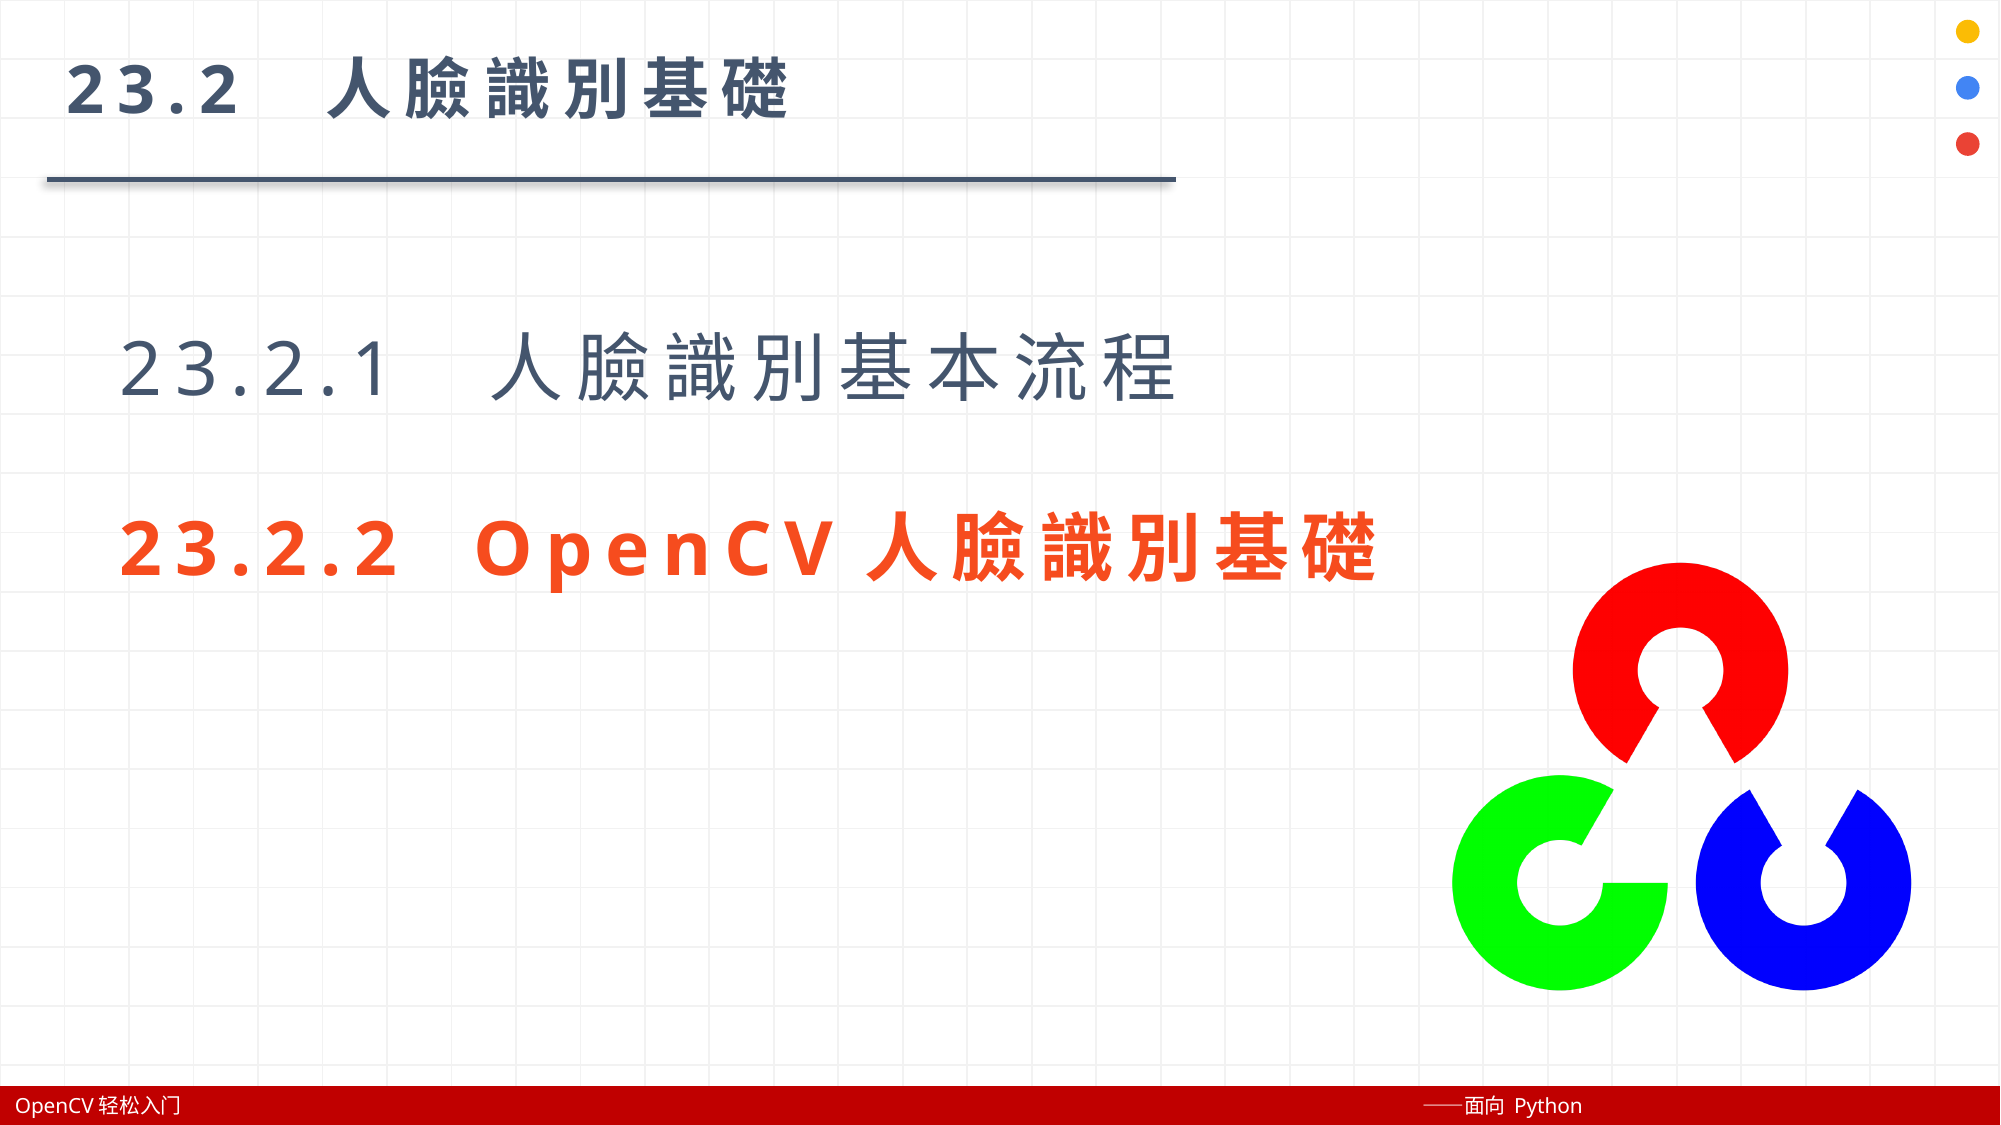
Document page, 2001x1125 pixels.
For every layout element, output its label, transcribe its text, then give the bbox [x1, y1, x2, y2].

text_box 23.2 人臉識別基礎 [51, 39, 804, 135]
text_box 23.2.1 人臉識別基本流程 23.2.2 OpenCV人臉識別基礎 [105, 223, 1392, 778]
picture [1450, 562, 1914, 1003]
